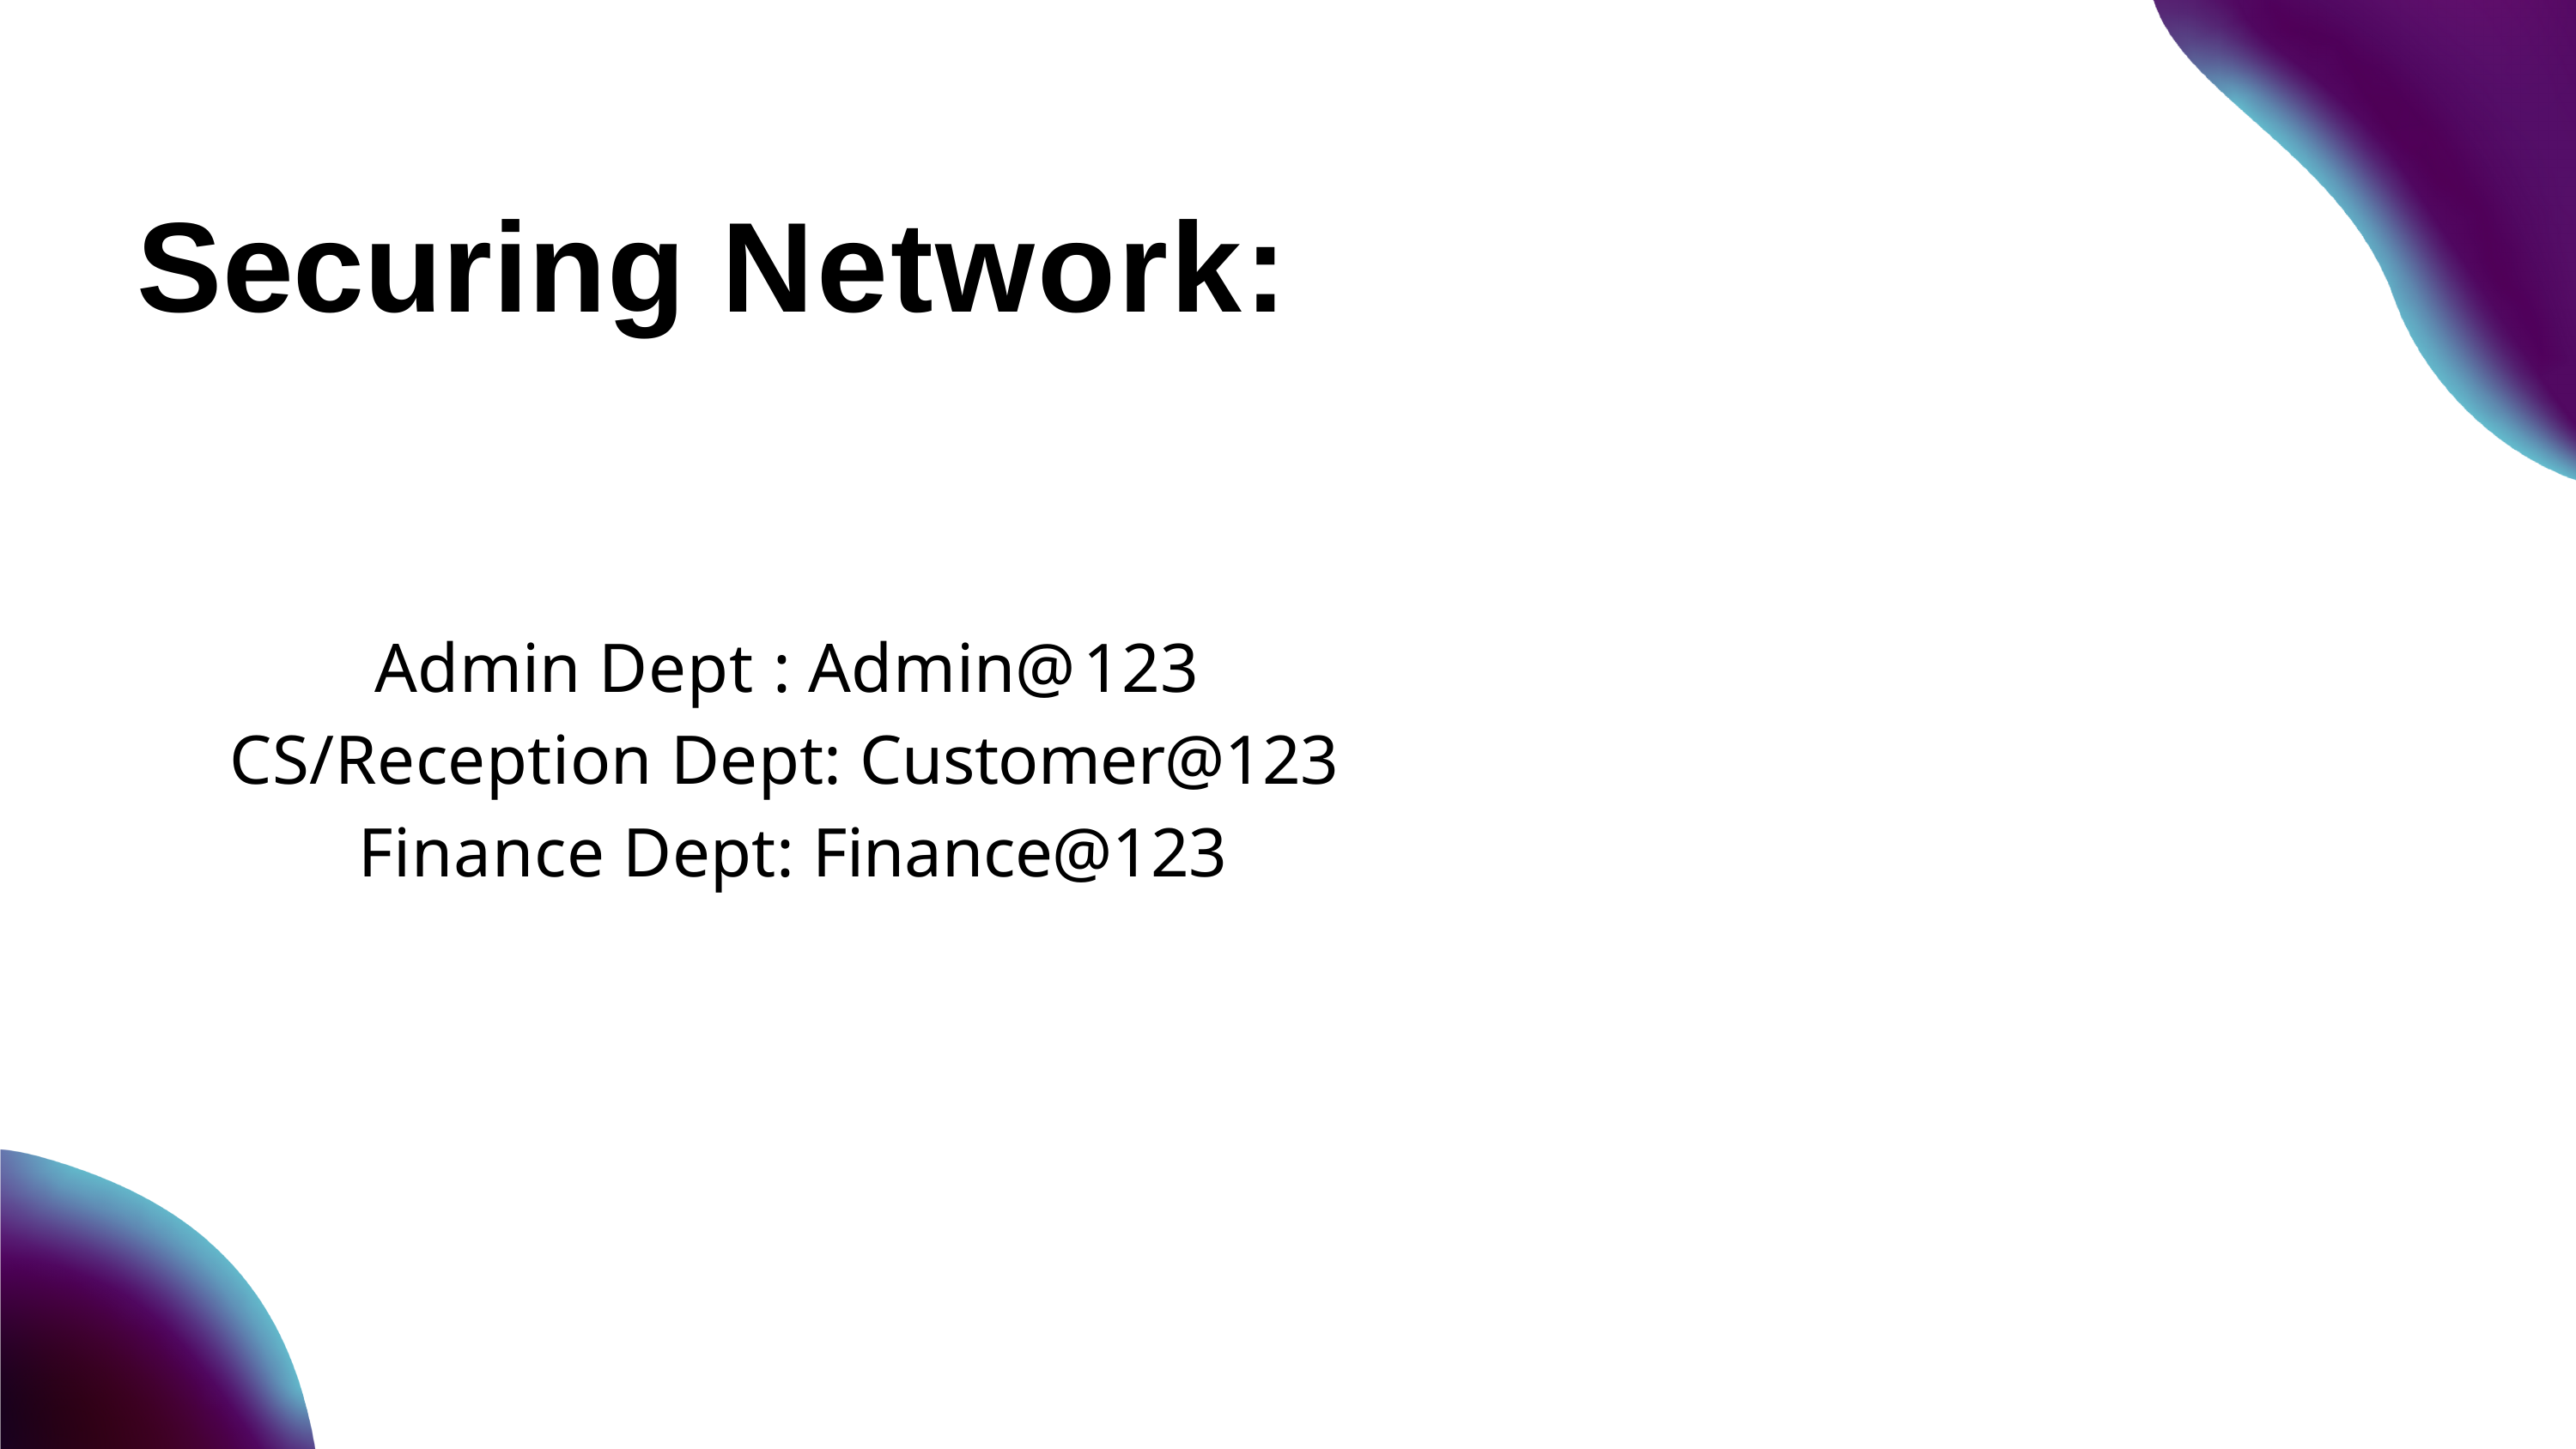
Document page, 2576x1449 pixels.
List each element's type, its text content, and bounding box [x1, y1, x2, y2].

text_box Admin Dept : Admin@123 CS/Reception Dept: Customer@123 Finance Dept: Finance@123 [215, 610, 1370, 891]
picture [0, 1080, 318, 1449]
text_box Securing Network: [135, 181, 1291, 338]
picture [2104, 0, 2576, 488]
